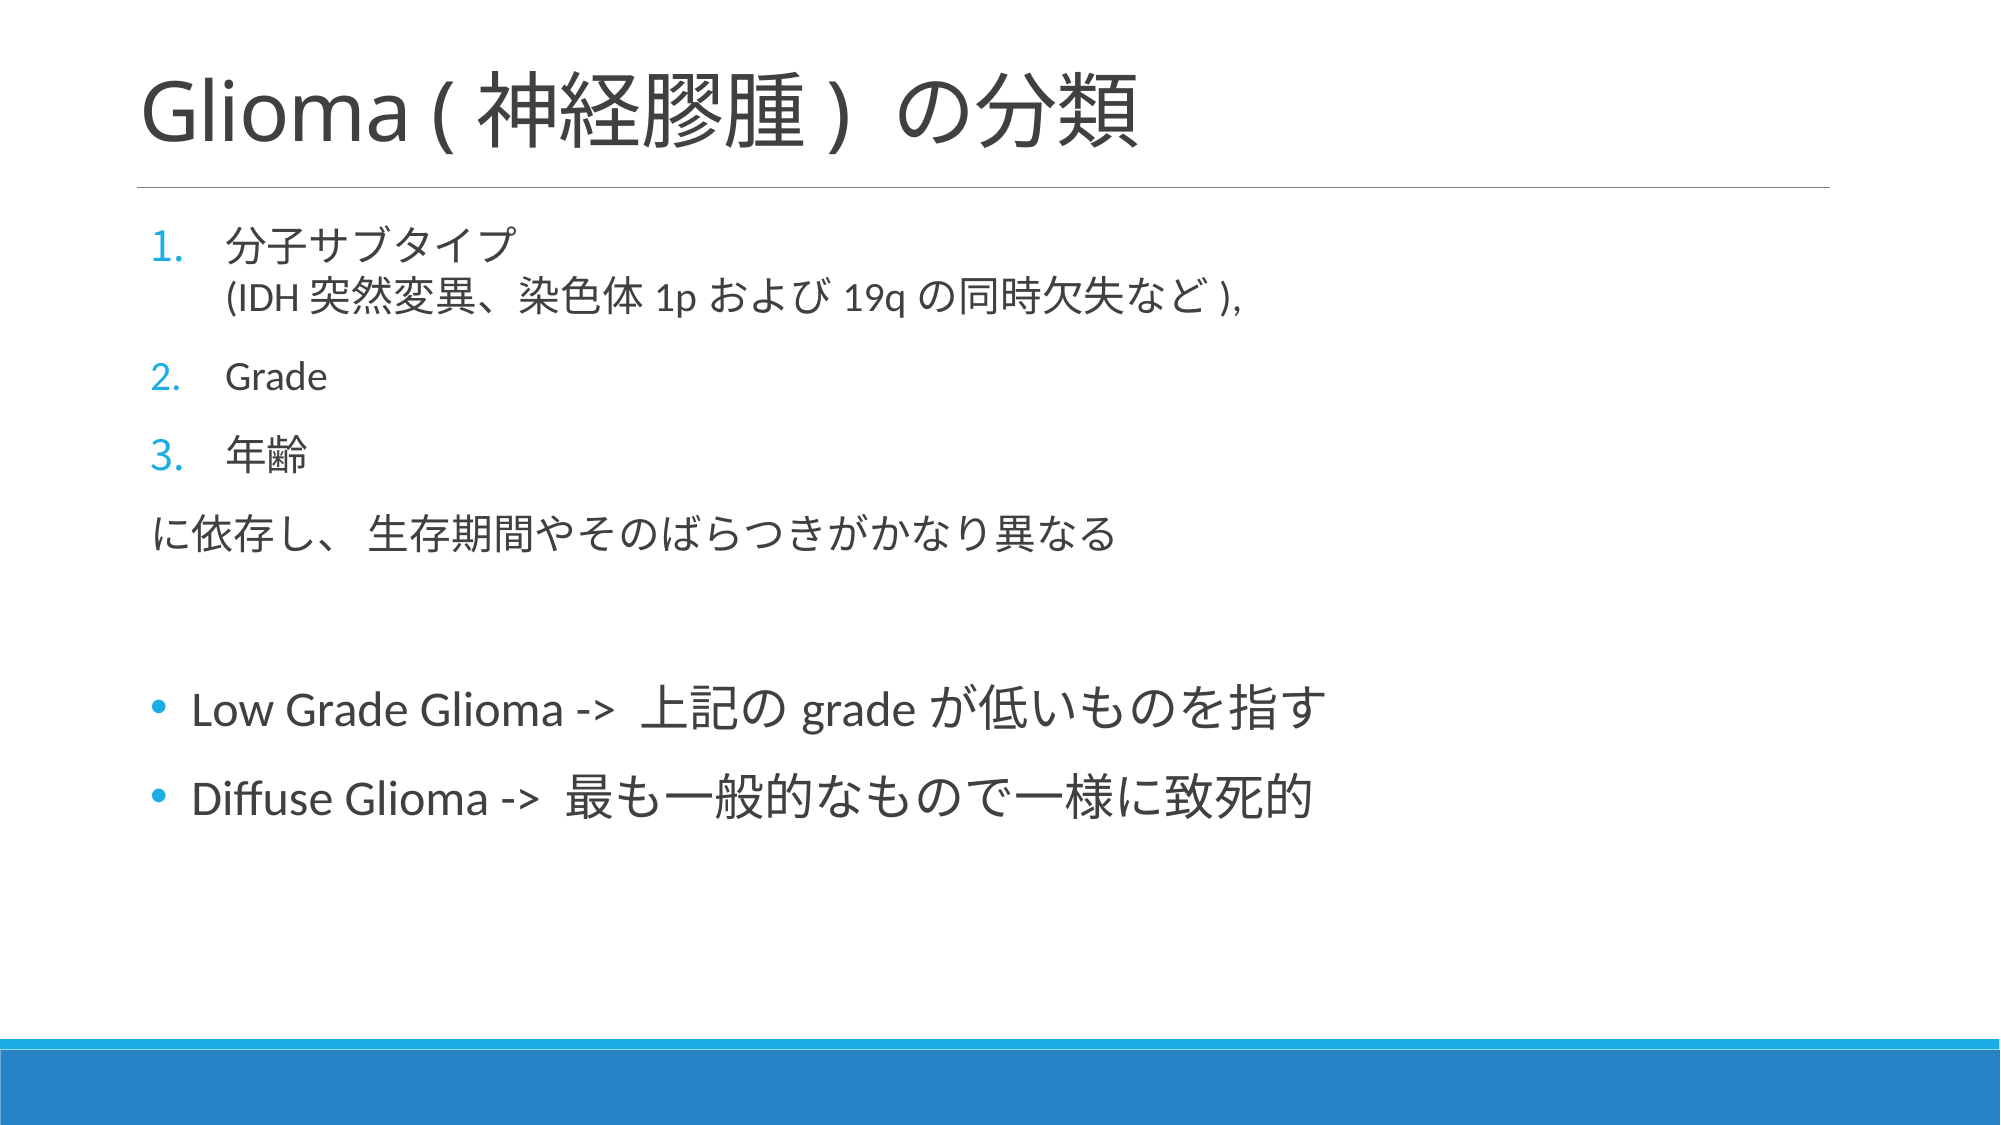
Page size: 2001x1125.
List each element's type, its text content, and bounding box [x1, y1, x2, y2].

list 分子サブタイプ (IDH突然変異、染色体1pおよび19qの同時欠失など), Grade 年齢 に依存し、 生存期間やそのばらつきがかなり異なる Low Grade Glioma -> 上記のgradeが低いものを指す Diffuse Glioma -> 最も一般的なもので一様に致死的 [132, 212, 1849, 949]
title Glioma (神経膠腫) の分類 [124, 46, 1840, 167]
